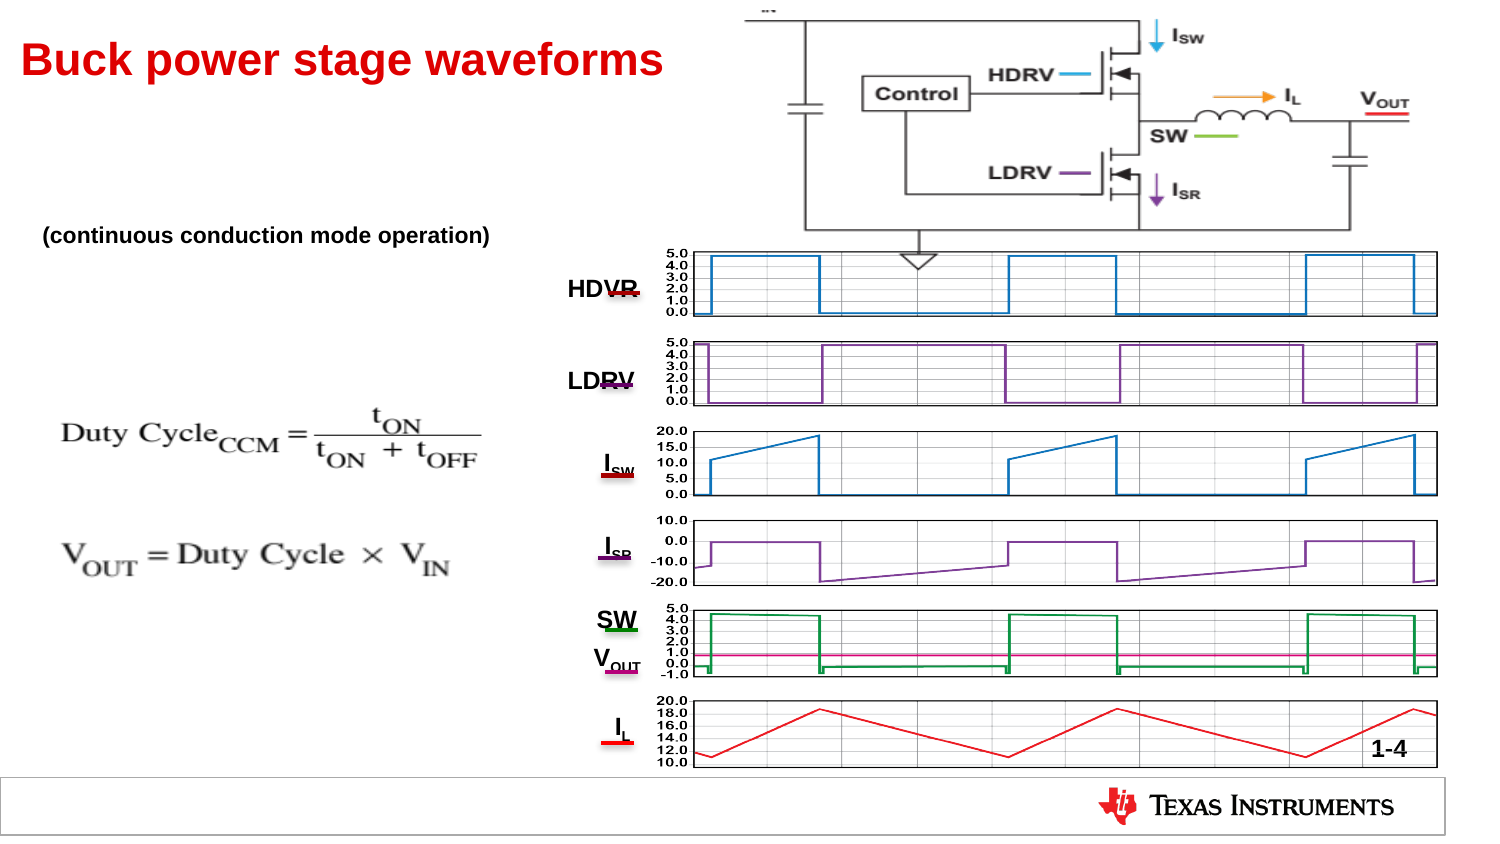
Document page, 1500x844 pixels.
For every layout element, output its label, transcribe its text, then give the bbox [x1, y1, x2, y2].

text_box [547, 249, 646, 311]
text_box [544, 341, 645, 404]
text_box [564, 438, 645, 485]
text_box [58, 537, 453, 579]
picture [650, 10, 1438, 772]
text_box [567, 596, 645, 680]
text_box (continuous conduction mode operation) [27, 213, 526, 256]
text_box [560, 703, 645, 749]
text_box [562, 521, 645, 568]
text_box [58, 402, 483, 471]
text_box Buck power stage waveforms [10, 10, 736, 112]
